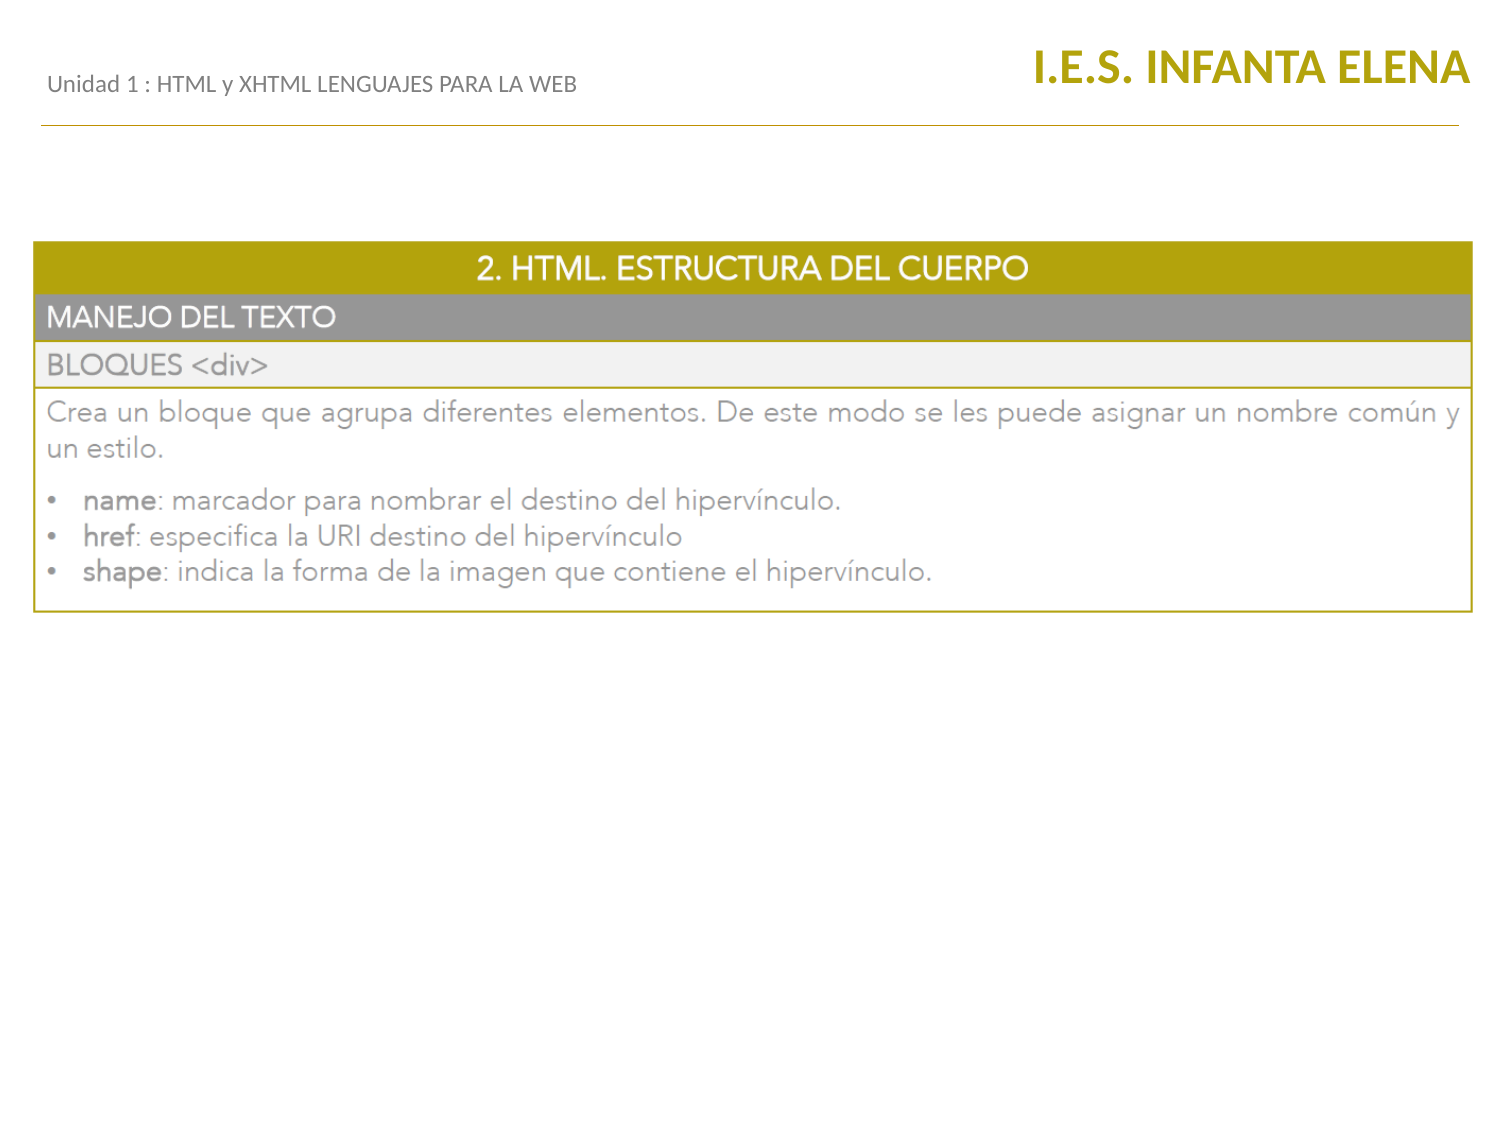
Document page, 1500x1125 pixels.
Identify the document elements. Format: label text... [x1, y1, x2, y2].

text_box Unidad 1 : HTML y XHTML LENGUAJES PARA LA WEB [32, 60, 594, 106]
picture [29, 235, 1477, 619]
text_box I.E.S. INFANTA ELENA [1018, 26, 1486, 102]
